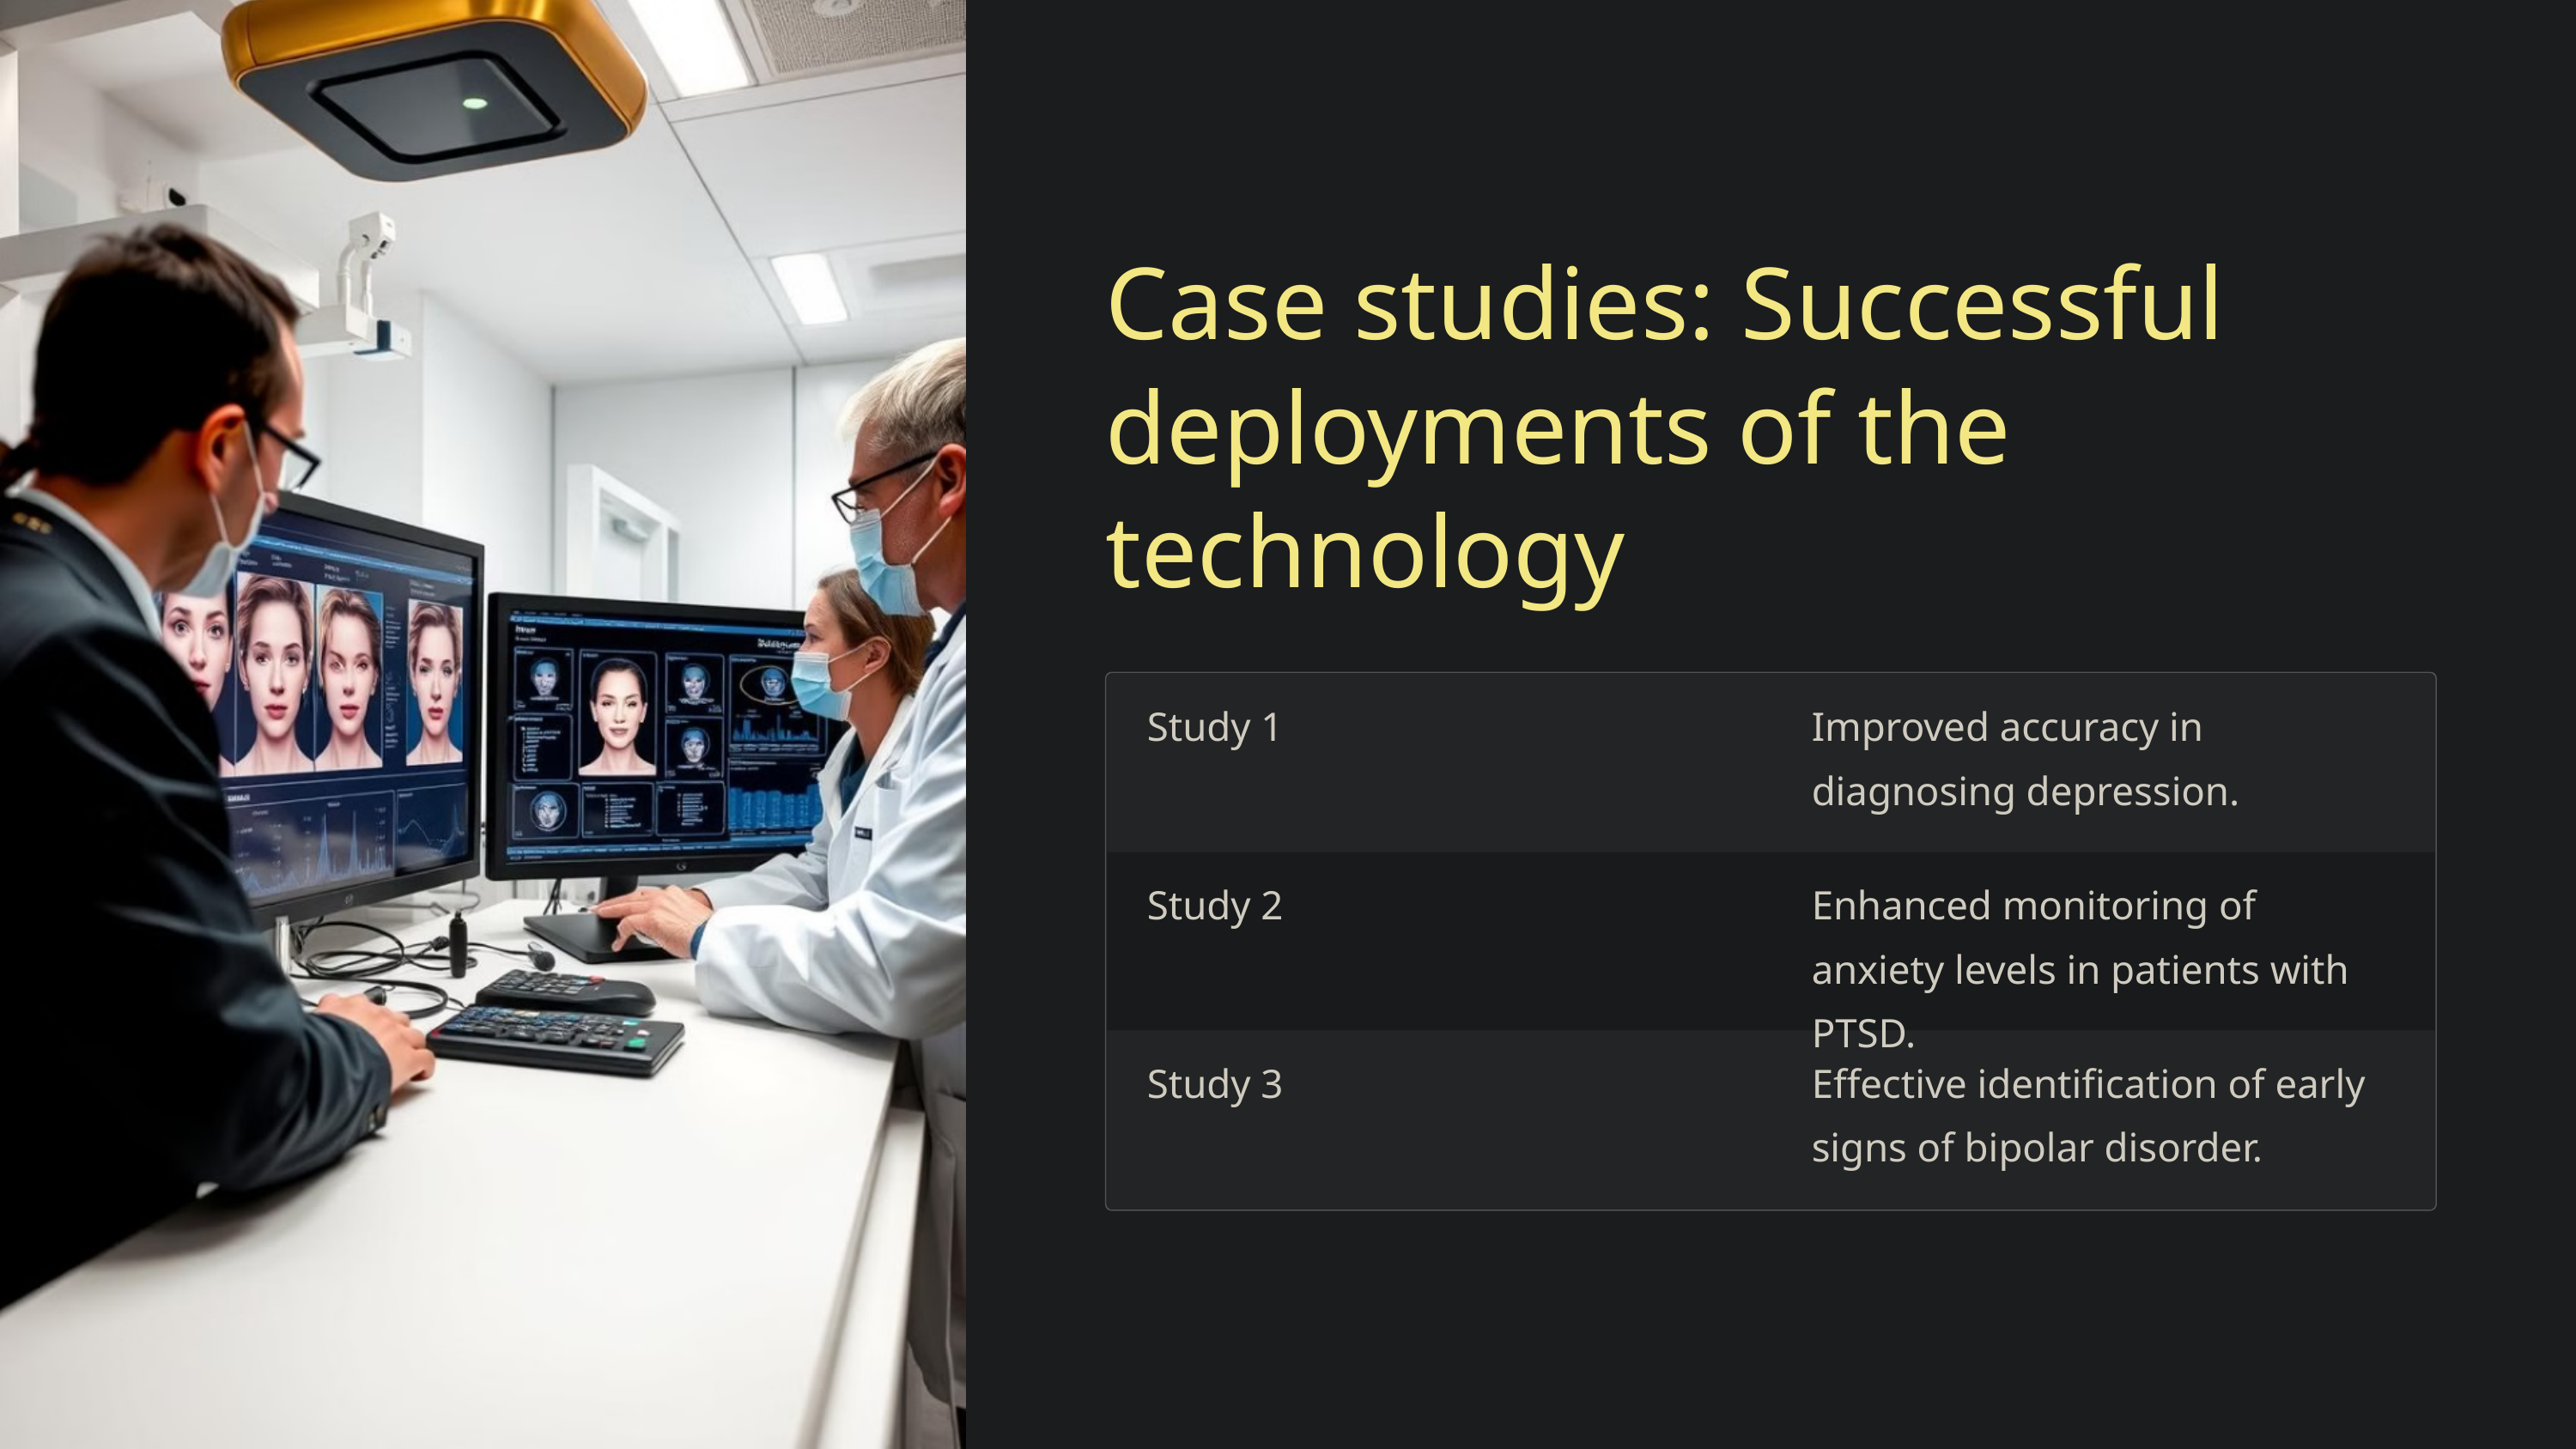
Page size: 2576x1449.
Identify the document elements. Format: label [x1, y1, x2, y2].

text_box [1107, 852, 2435, 1029]
text_box [1107, 1030, 2435, 1210]
text_box [0, 0, 2576, 1449]
text_box [1107, 673, 2435, 852]
